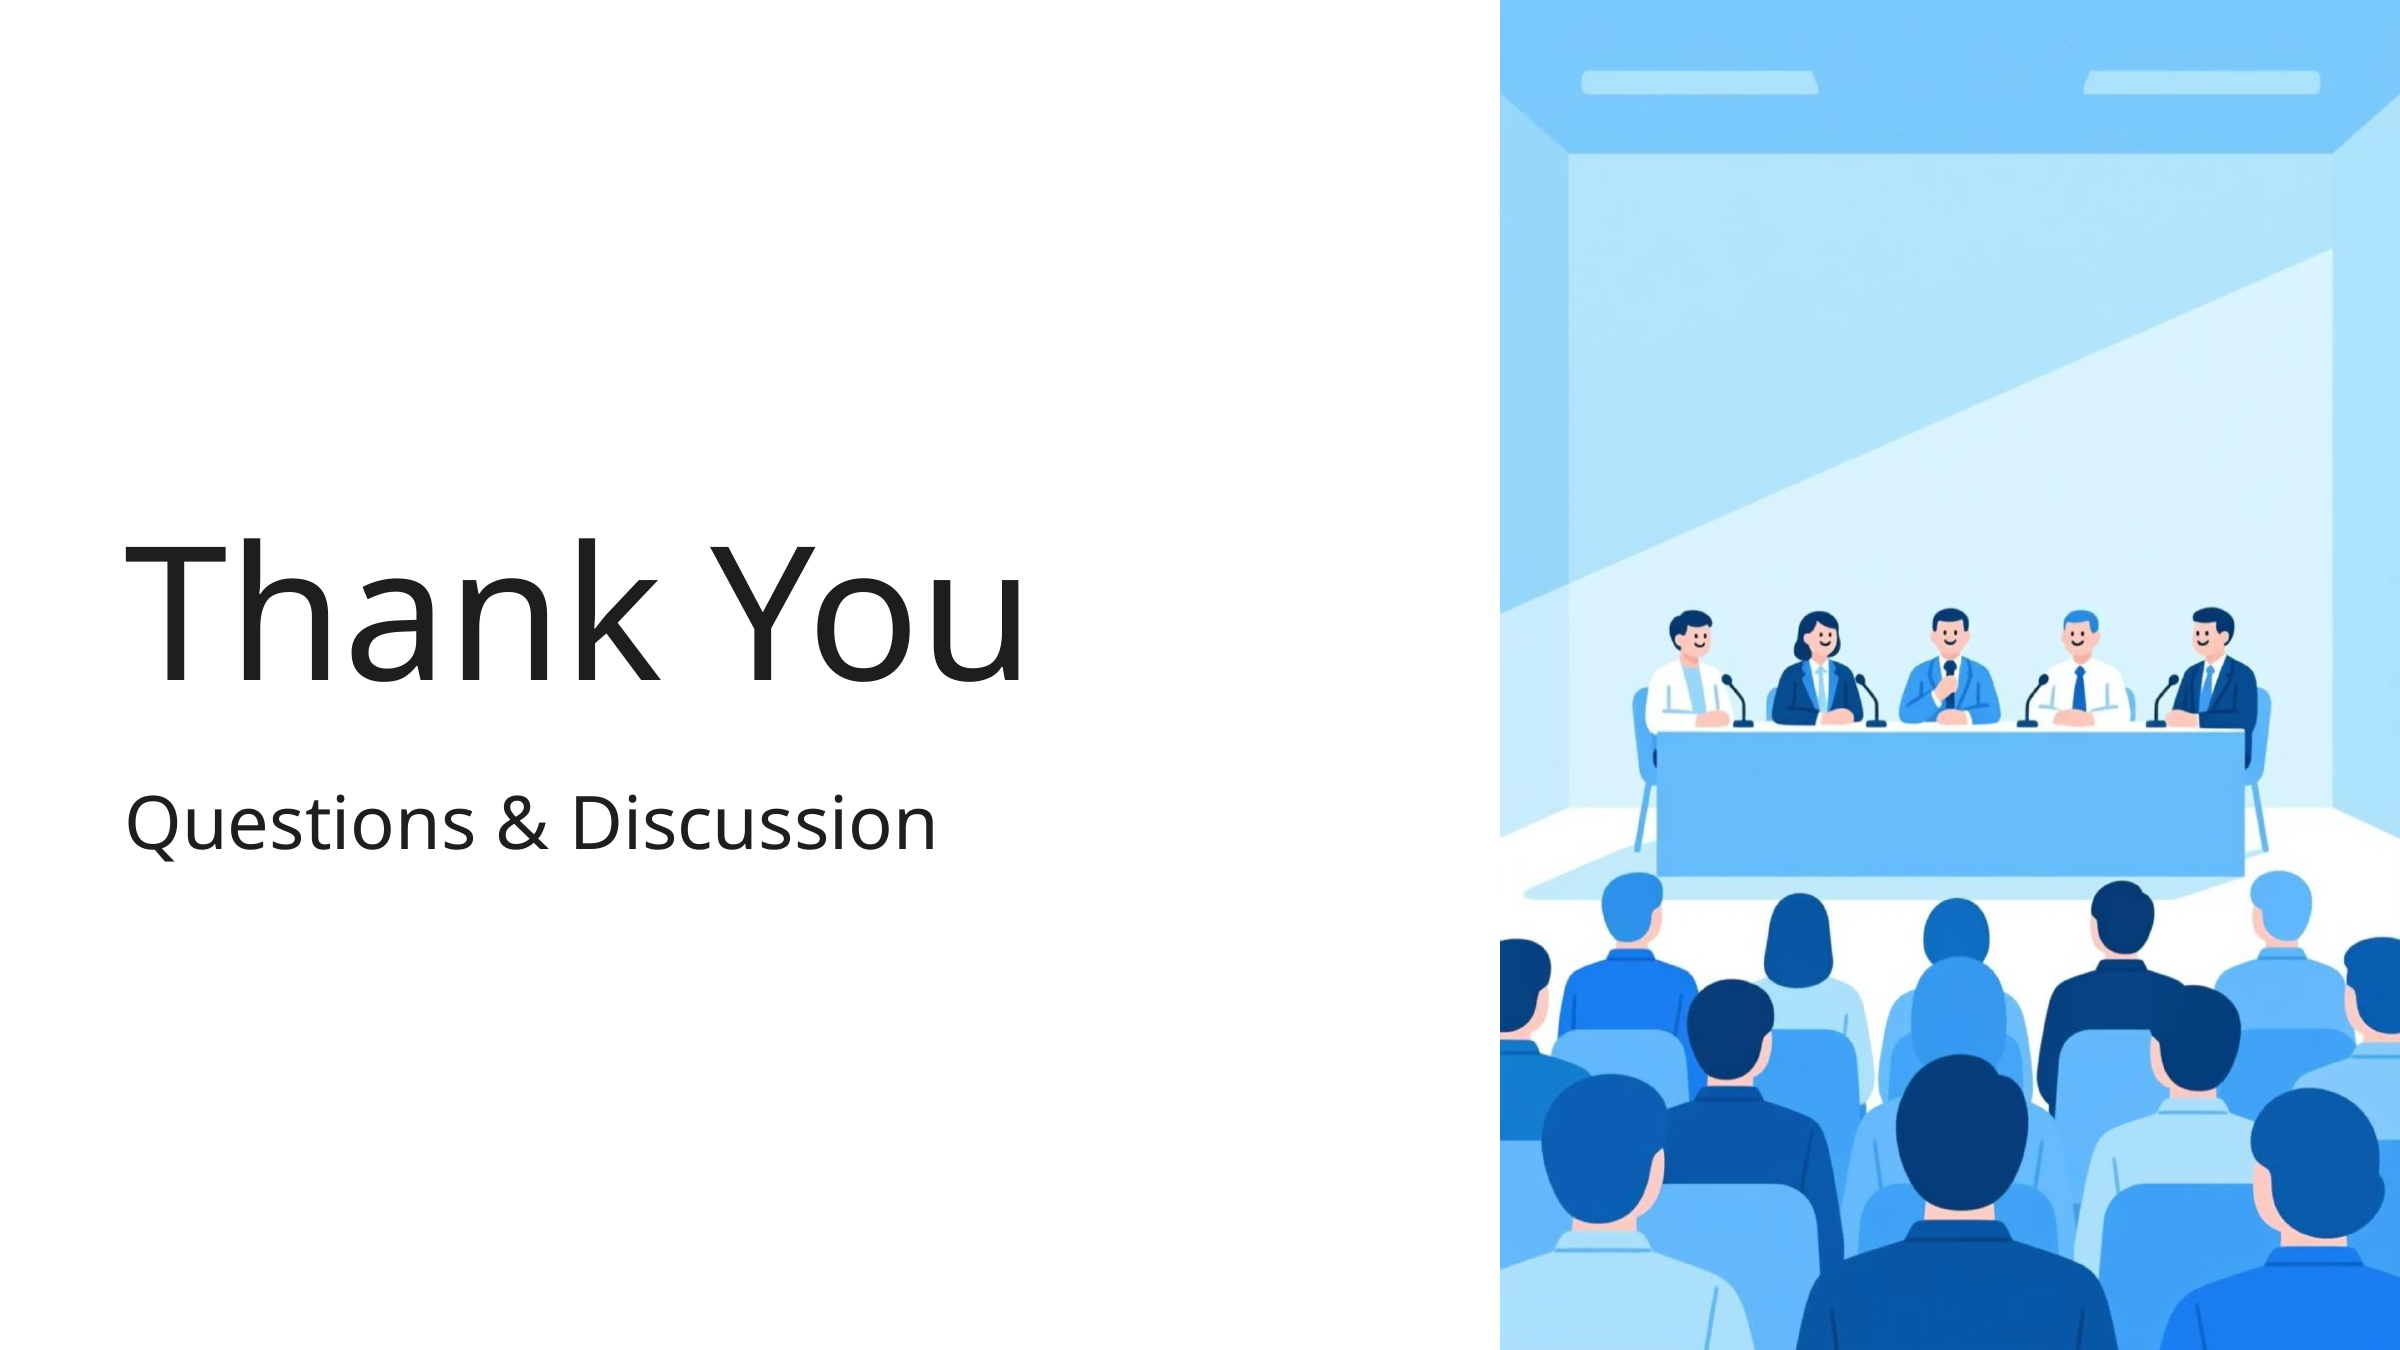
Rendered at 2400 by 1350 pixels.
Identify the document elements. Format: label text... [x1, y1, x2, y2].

text_box Thank You [124, 484, 1376, 719]
picture [1499, 0, 2400, 1350]
text_box Questions & Discussion [124, 771, 1001, 866]
